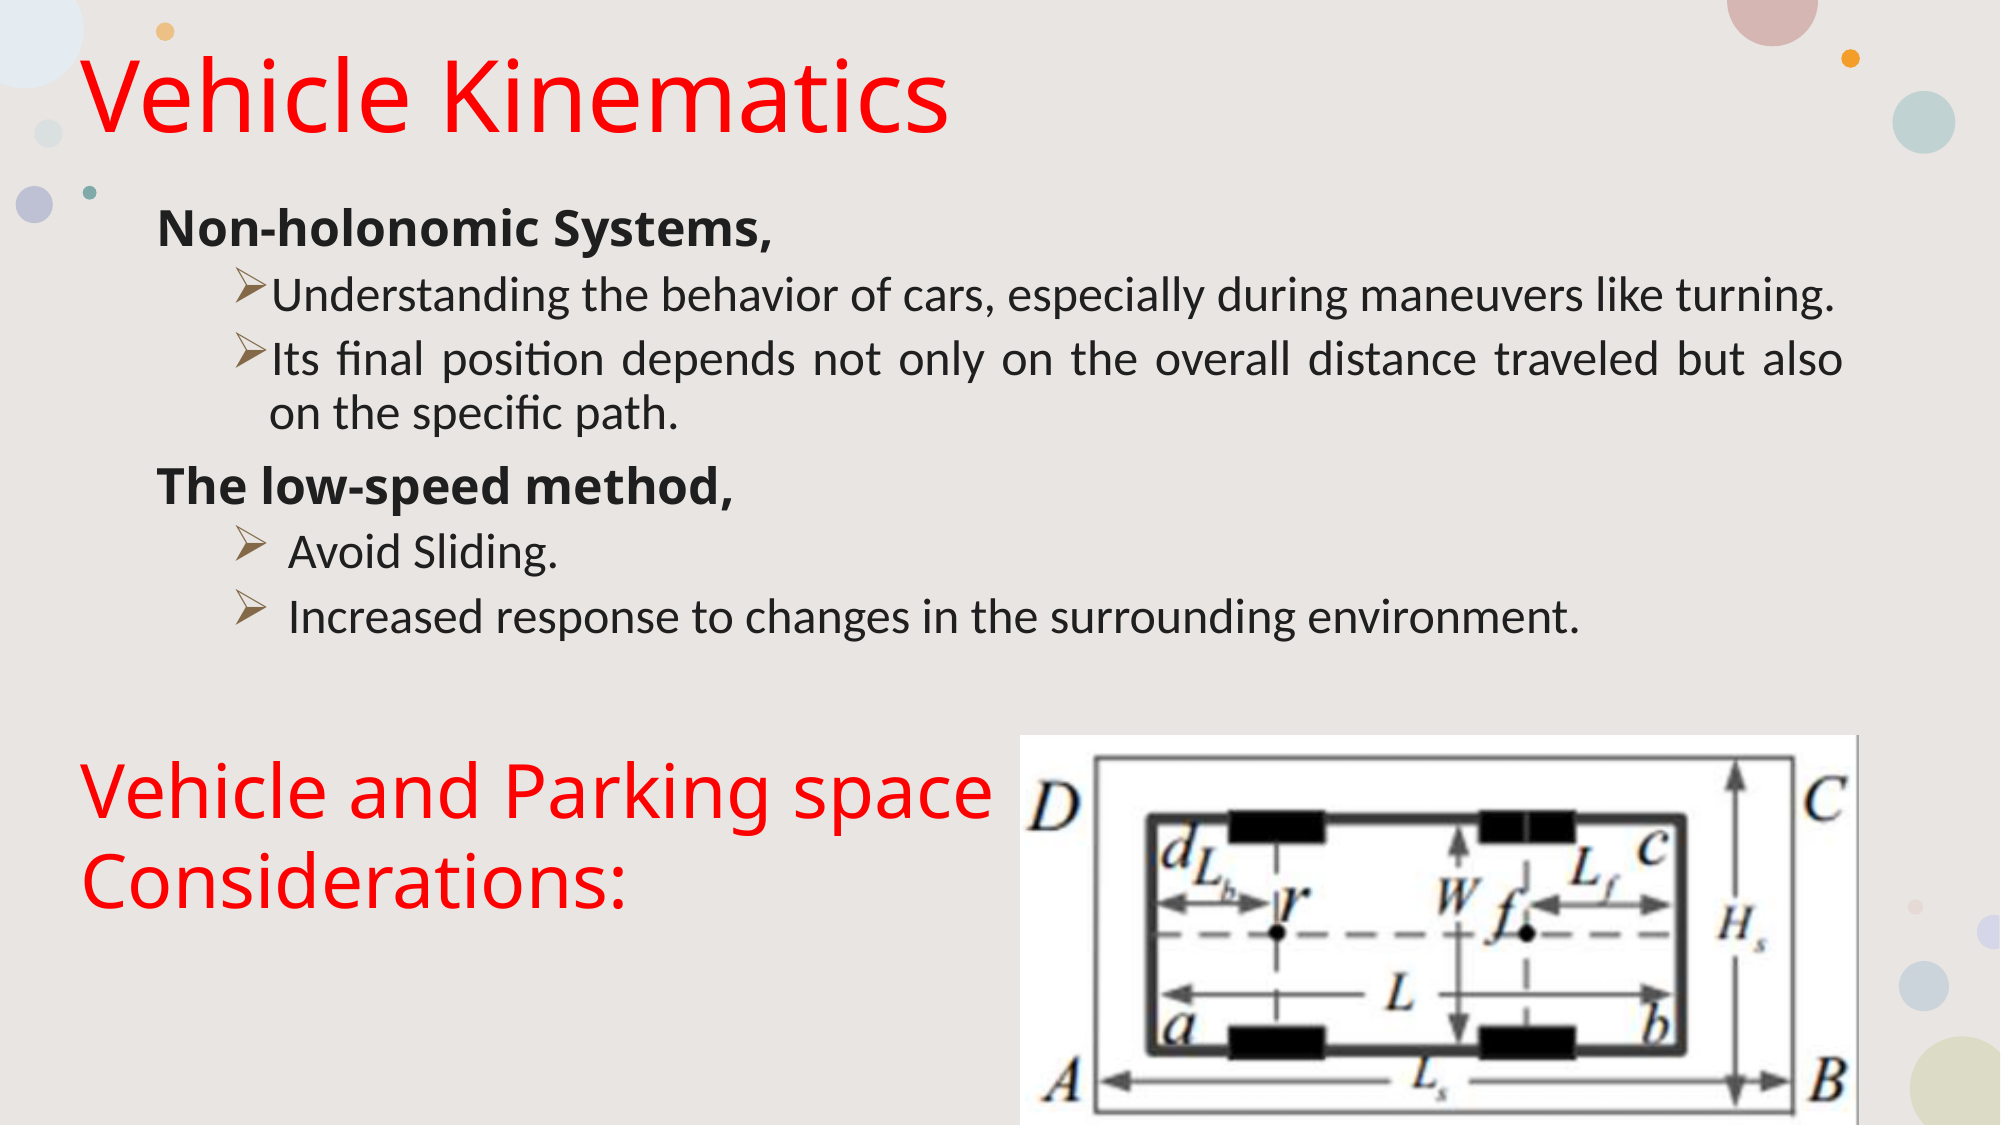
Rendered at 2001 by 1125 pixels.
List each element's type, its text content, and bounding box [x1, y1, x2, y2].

picture [1020, 735, 1859, 1125]
list Non-holonomic Systems, Understanding the behavior of cars, especially during maneuvers like turning. Its final position depends not only on the overall distance traveled but also on the specific path. The low-speed method, Avoid Sliding. Increased response to changes in the surrounding environment. [141, 196, 1859, 1030]
title Vehicle Kinematics [65, 38, 1098, 162]
text_box Vehicle and Parking space Considerations:​ [65, 736, 1019, 932]
